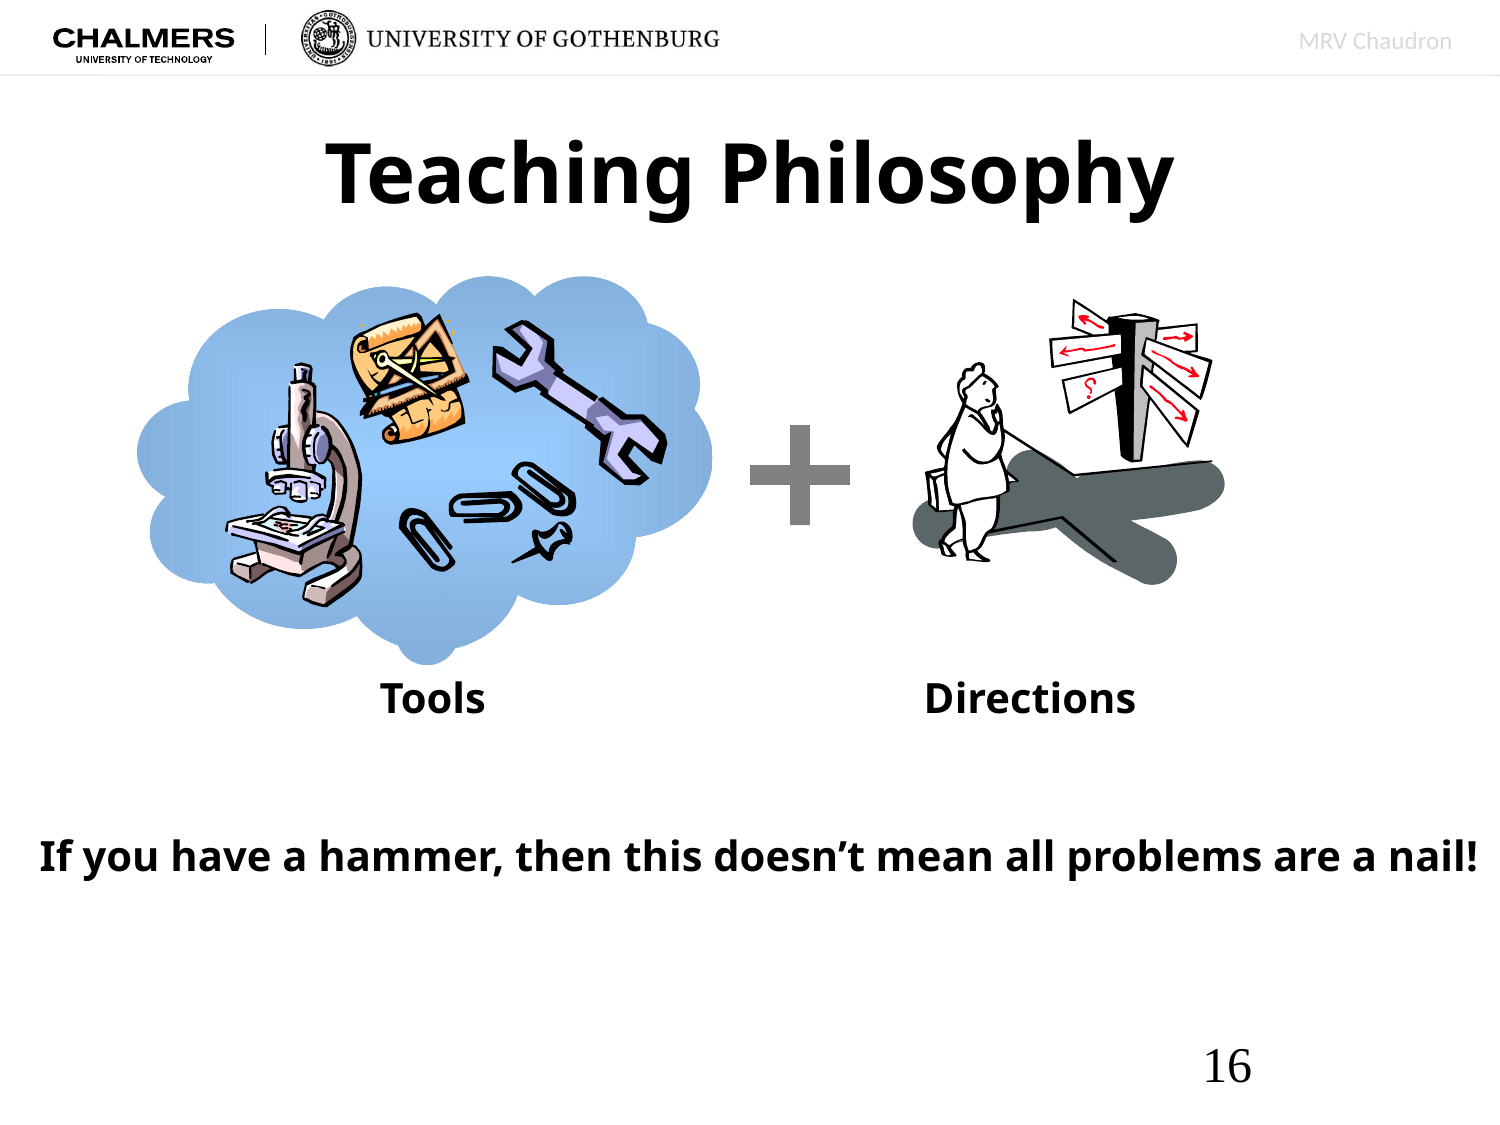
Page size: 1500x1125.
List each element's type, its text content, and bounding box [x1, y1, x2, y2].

text_box Directions [908, 664, 1152, 730]
text_box If you have a hammer, then this doesn’t mean all problems are a nail! [24, 822, 1494, 888]
text_box Tools [364, 664, 501, 730]
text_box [349, 312, 470, 445]
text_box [1048, 298, 1213, 361]
slide_number 16 [1187, 1025, 1500, 1100]
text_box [399, 462, 576, 571]
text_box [475, 362, 682, 446]
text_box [924, 361, 1213, 563]
text_box [1121, 572, 1174, 585]
text_box [912, 506, 919, 541]
text_box [137, 276, 713, 664]
text_box [750, 425, 850, 526]
title Teaching Philosophy [112, 113, 1388, 227]
text_box [1216, 467, 1225, 501]
picture [301, 10, 720, 67]
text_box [224, 362, 363, 608]
